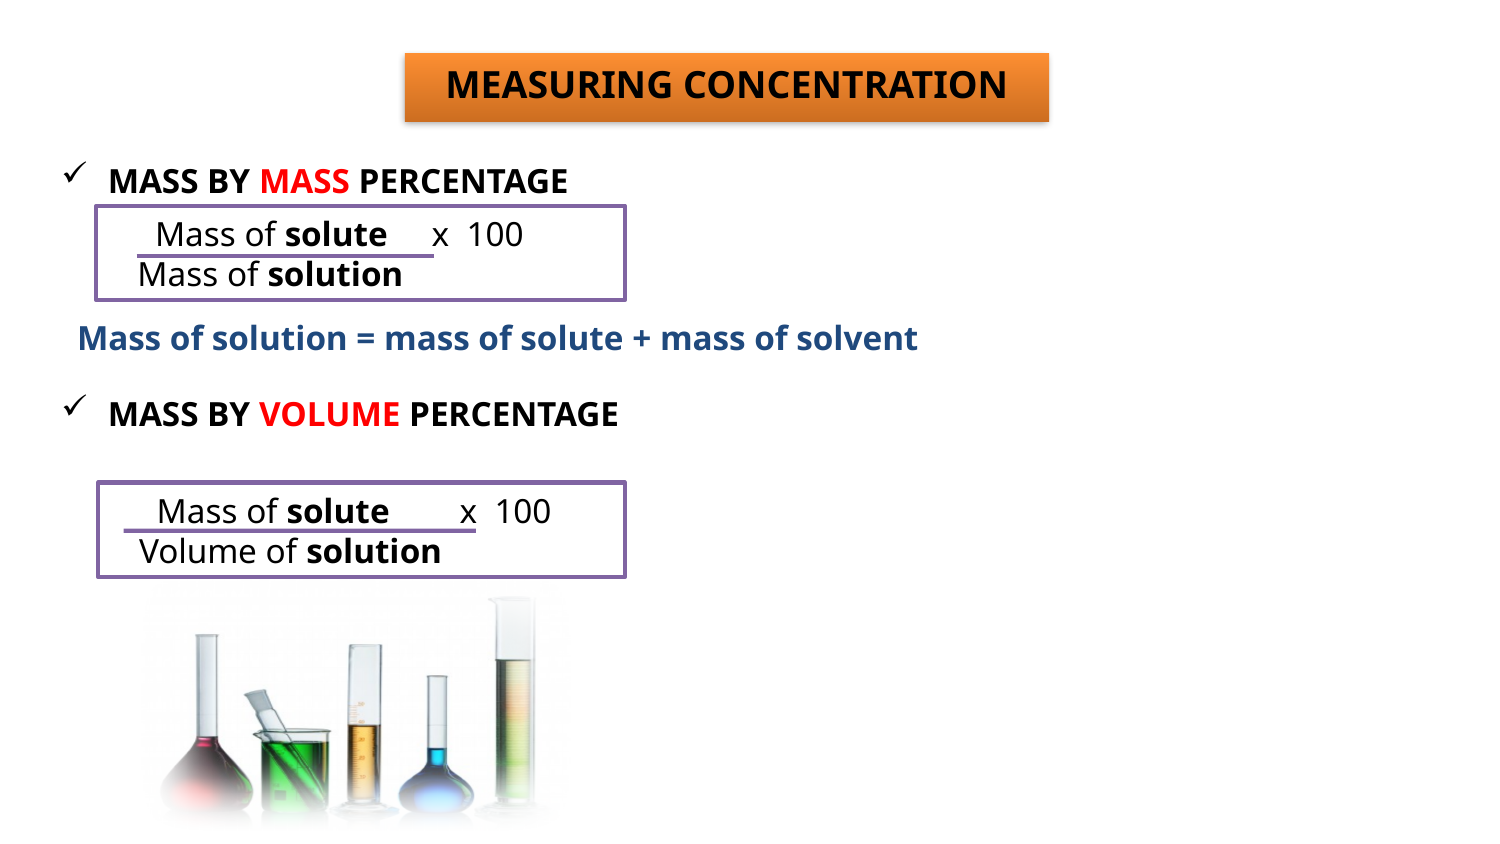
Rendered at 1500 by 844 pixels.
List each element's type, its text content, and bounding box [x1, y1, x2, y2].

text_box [97, 482, 626, 579]
picture [137, 579, 576, 835]
text_box MASS BY MASS PERCENTAGE MASS BY VOLUME PERCENTAGE [46, 152, 1084, 766]
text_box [96, 205, 626, 302]
text_box MEASURING CONCENTRATION [404, 53, 1050, 122]
text_box Mass of solution = mass of solute + mass of solvent [62, 309, 1050, 364]
